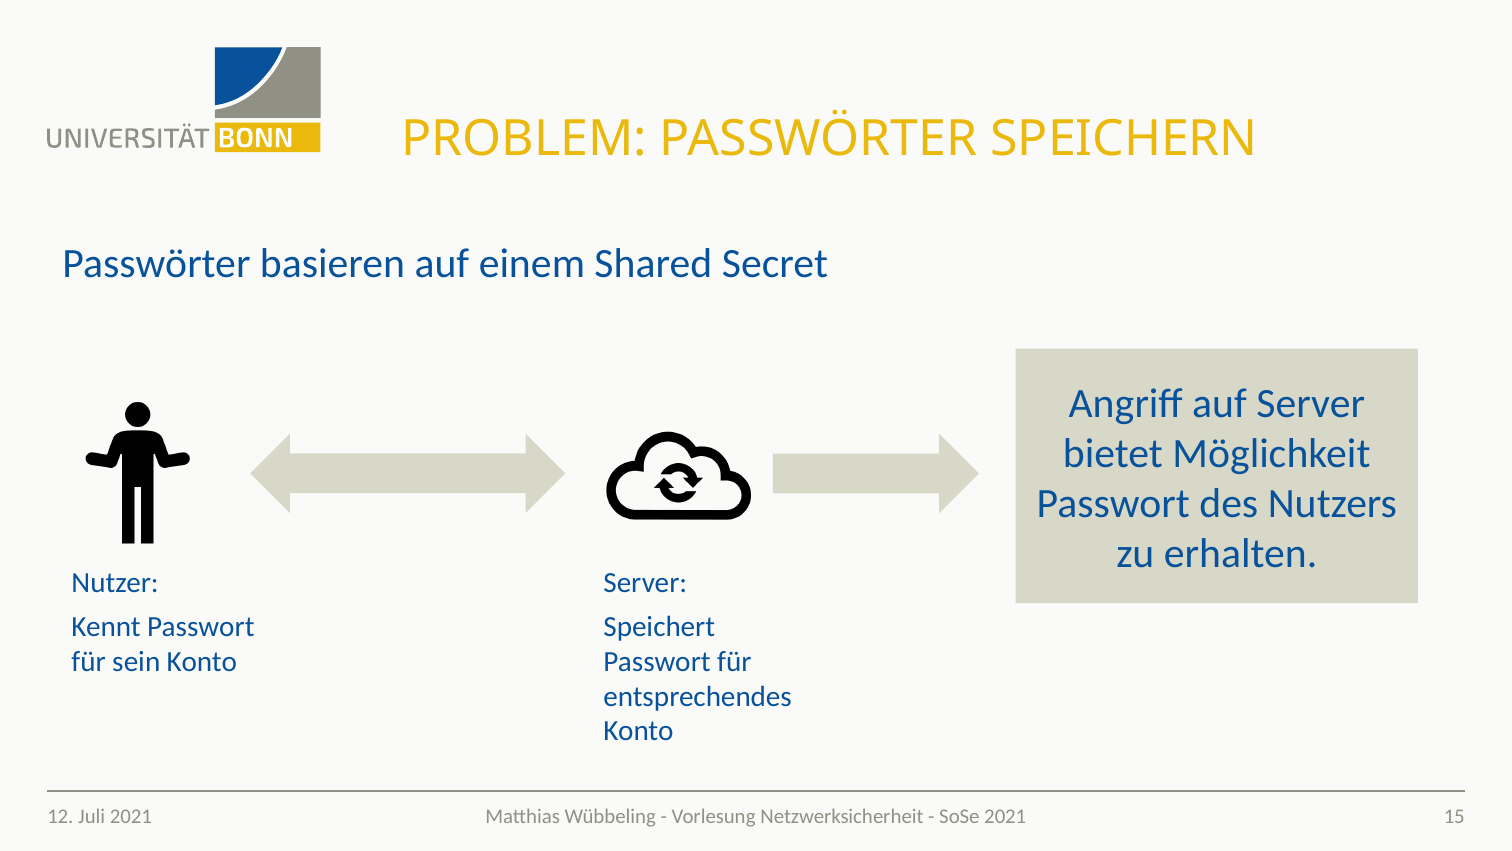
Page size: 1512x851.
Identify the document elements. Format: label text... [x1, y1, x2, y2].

title Problem: Passwörter speichern [401, 59, 1465, 166]
text_box [770, 431, 981, 516]
text_box Nutzer: Kennt Passwort für sein Konto [71, 563, 277, 677]
picture [602, 400, 754, 552]
text_box [248, 431, 568, 516]
text_box Angriff auf Server bietet Möglichkeit Passwort des Nutzers zu erhalten. [1014, 347, 1420, 605]
text_box Server: Speichert Passwort für entsprechendes Konto [603, 563, 809, 747]
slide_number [47, 791, 189, 839]
picture [62, 397, 213, 548]
slide_number 15 [1370, 791, 1465, 839]
footer Matthias Wübbeling - Vorlesung Netzwerksicherheit - SoSe 2021 [342, 791, 1170, 839]
text_box Passwörter basieren auf einem Shared Secret [62, 235, 1115, 286]
